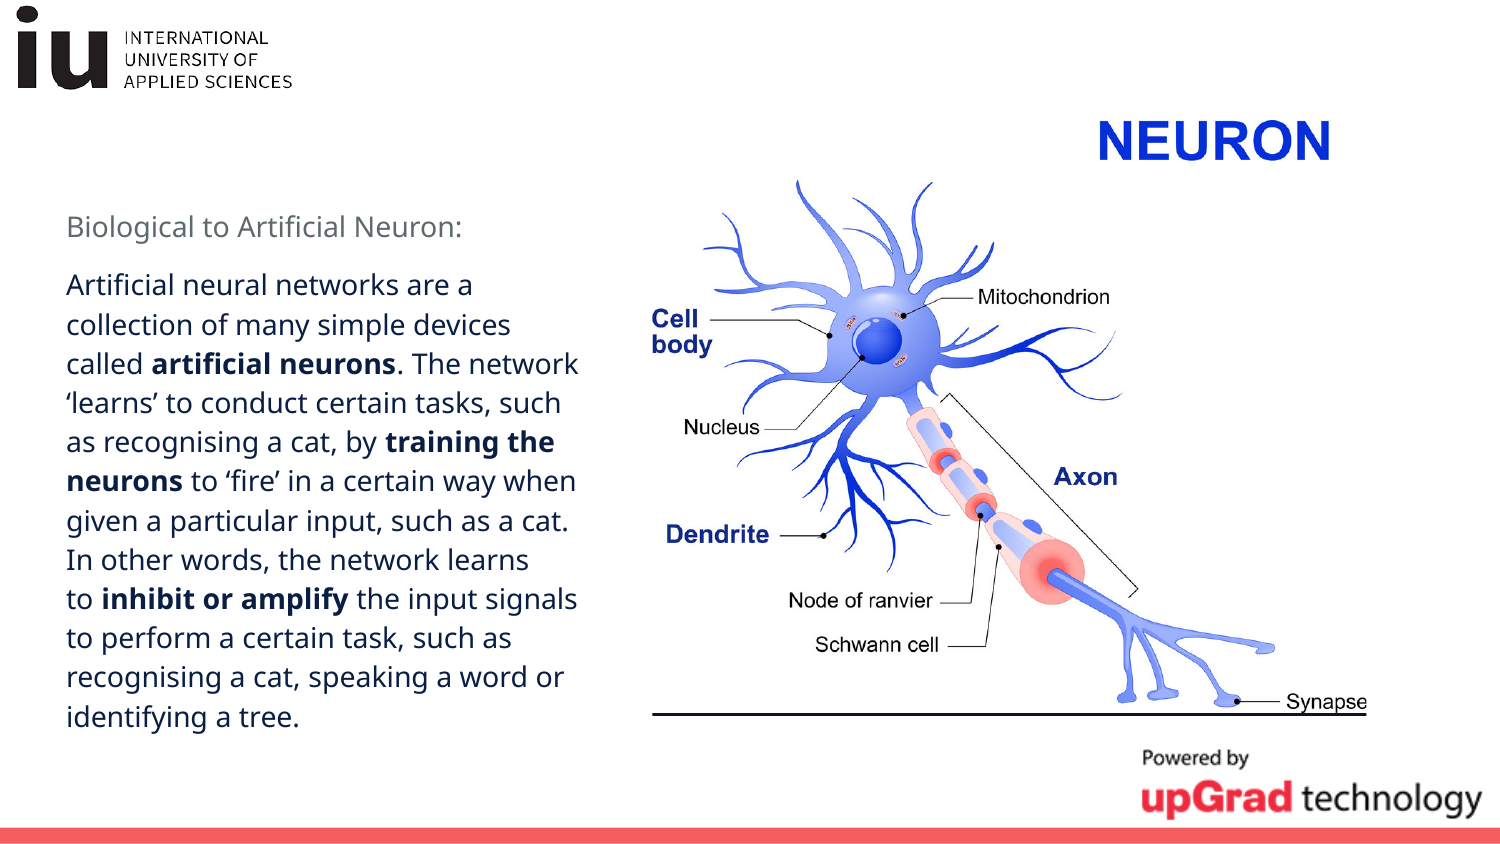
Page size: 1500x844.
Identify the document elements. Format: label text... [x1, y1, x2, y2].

picture [12, 0, 296, 122]
list Biological to Artificial Neuron: Artificial neural networks are a collection of many simple devices called artificial neurons. The network ‘learns’ to conduct certain tasks, such as recognising a cat, by training the neurons to ‘fire’ in a certain way when given a particular input, such as a cat. In other words, the network learns to inhibit or amplify the input signals to perform a certain task, such as recognising a cat, speaking a word or identifying a tree. [51, 189, 614, 750]
picture [652, 120, 1367, 716]
picture [1124, 718, 1500, 844]
